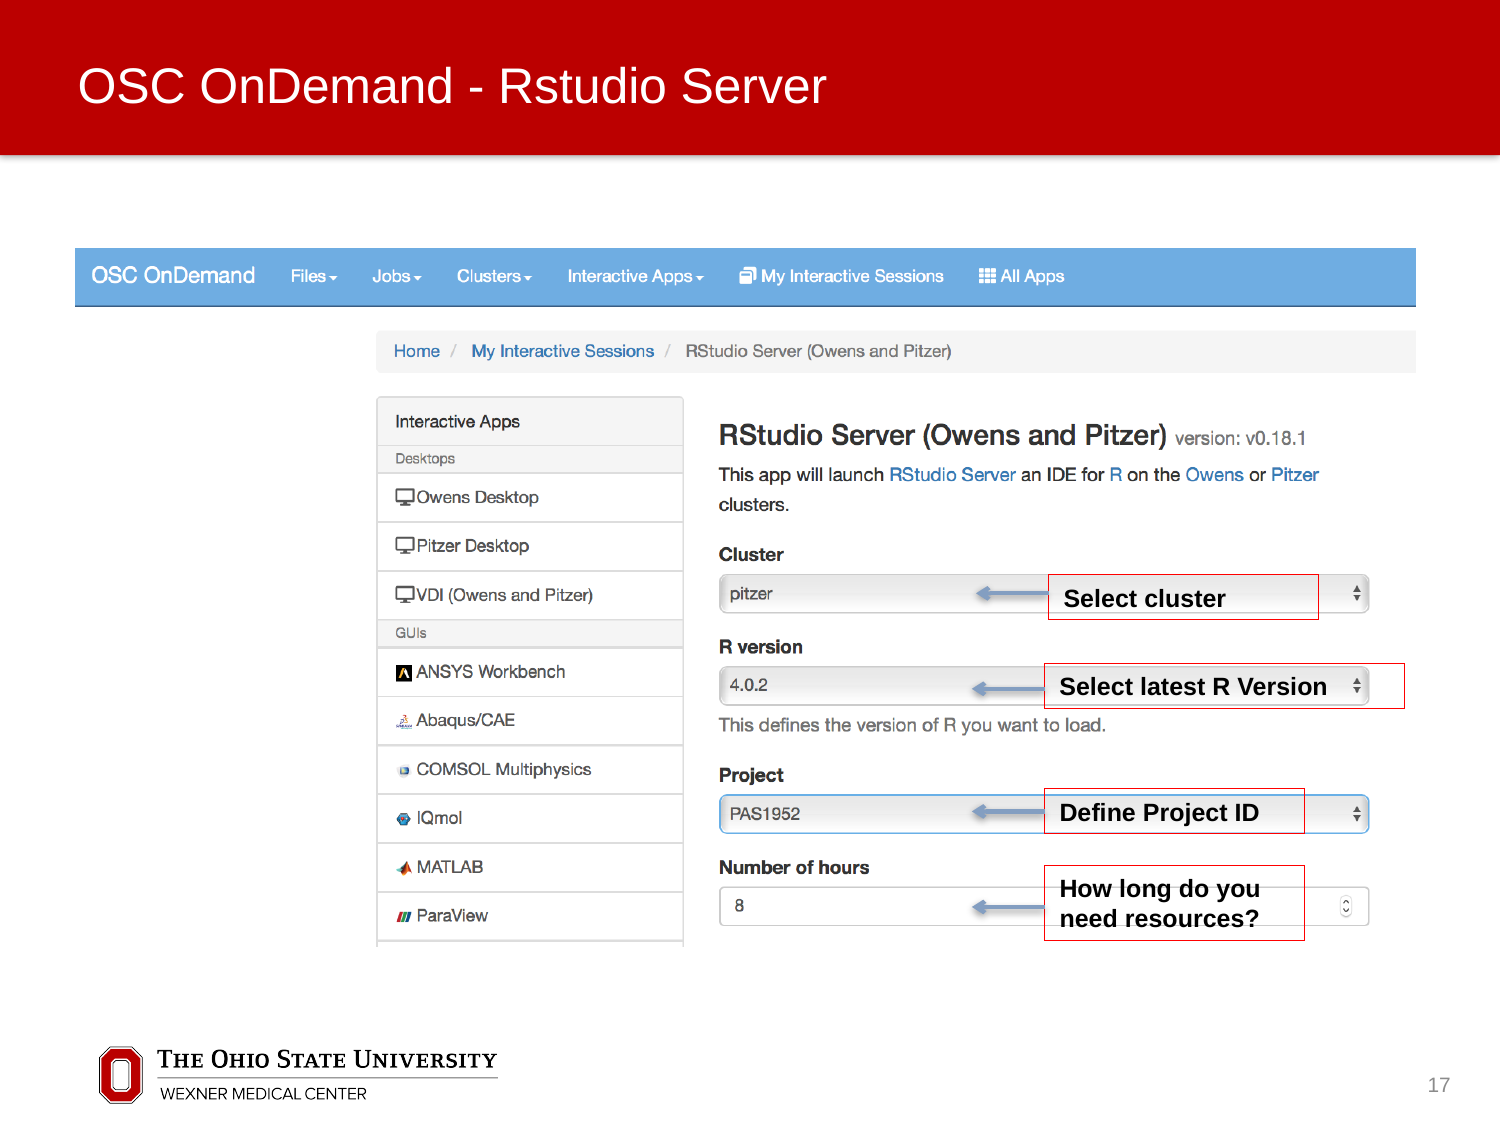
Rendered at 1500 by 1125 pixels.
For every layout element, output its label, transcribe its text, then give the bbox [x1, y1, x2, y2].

picture [74, 248, 1417, 948]
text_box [971, 574, 1405, 942]
title OSC OnDemand - Rstudio Server [75, 0, 1425, 114]
slide_number 17 [1412, 1045, 1472, 1105]
picture [99, 1025, 498, 1125]
